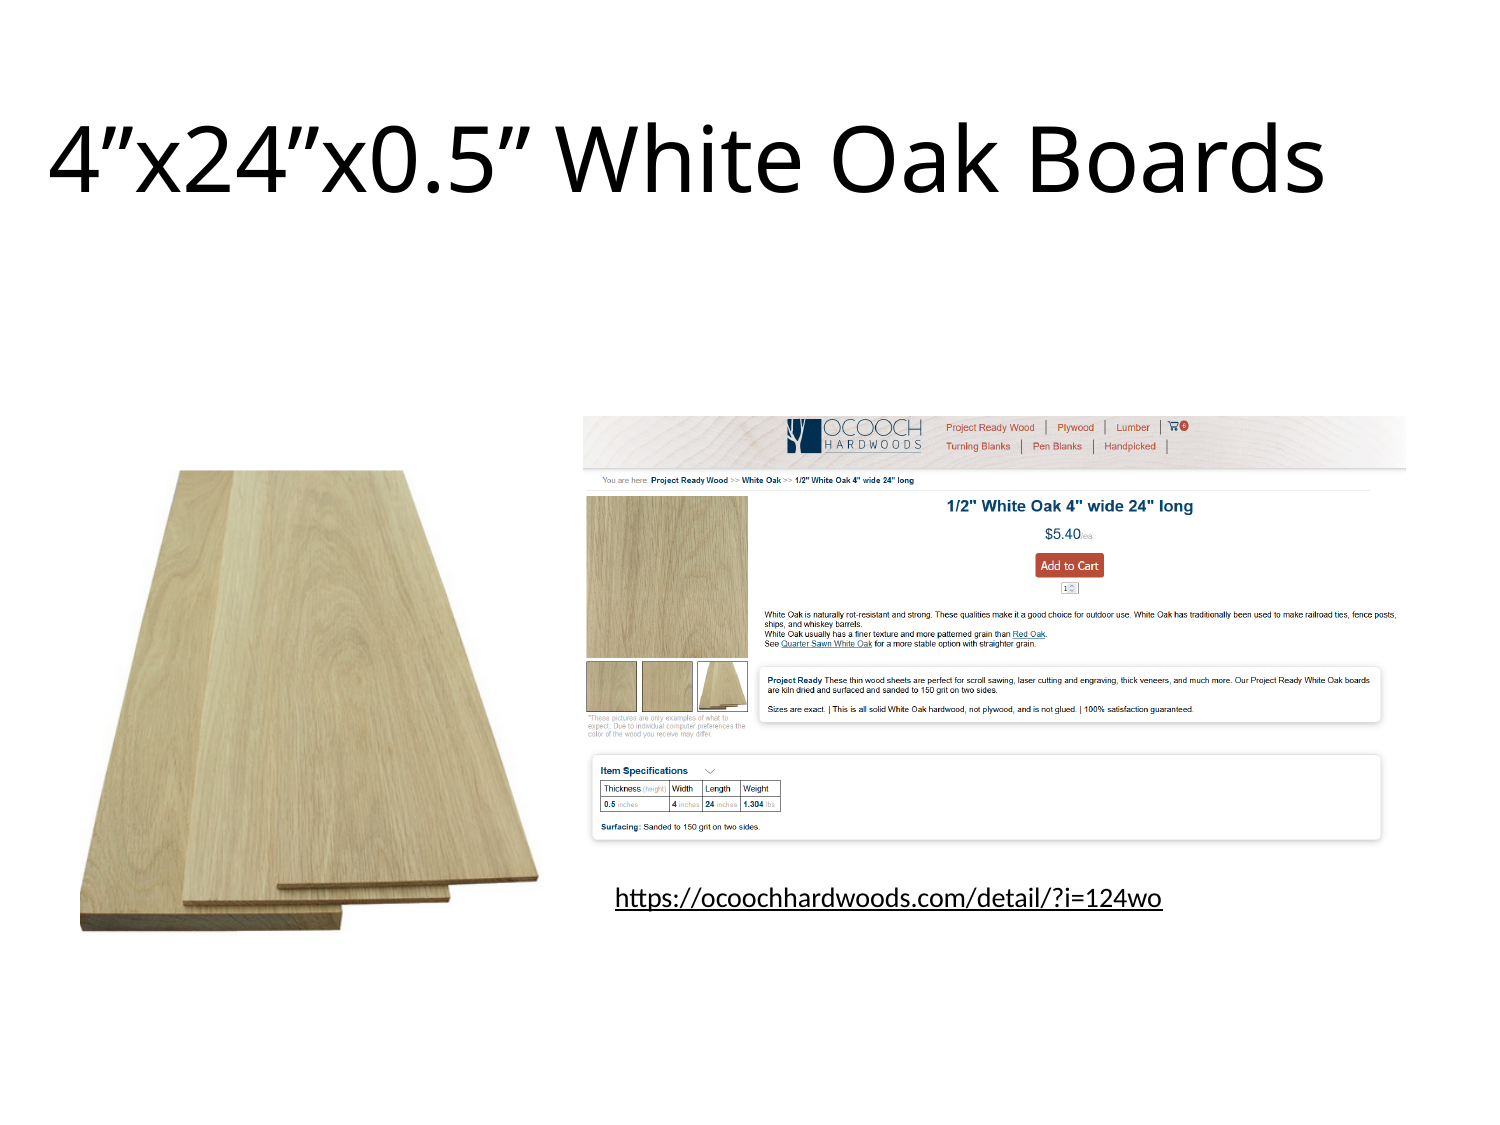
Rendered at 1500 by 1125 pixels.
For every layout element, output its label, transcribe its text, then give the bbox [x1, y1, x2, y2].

title 4”x24”x0.5” White Oak Boards [33, 40, 1500, 287]
picture [583, 416, 1406, 851]
text_box https://ocoochhardwoods.com/detail/?i=124wo [600, 871, 1351, 921]
picture [80, 440, 548, 951]
